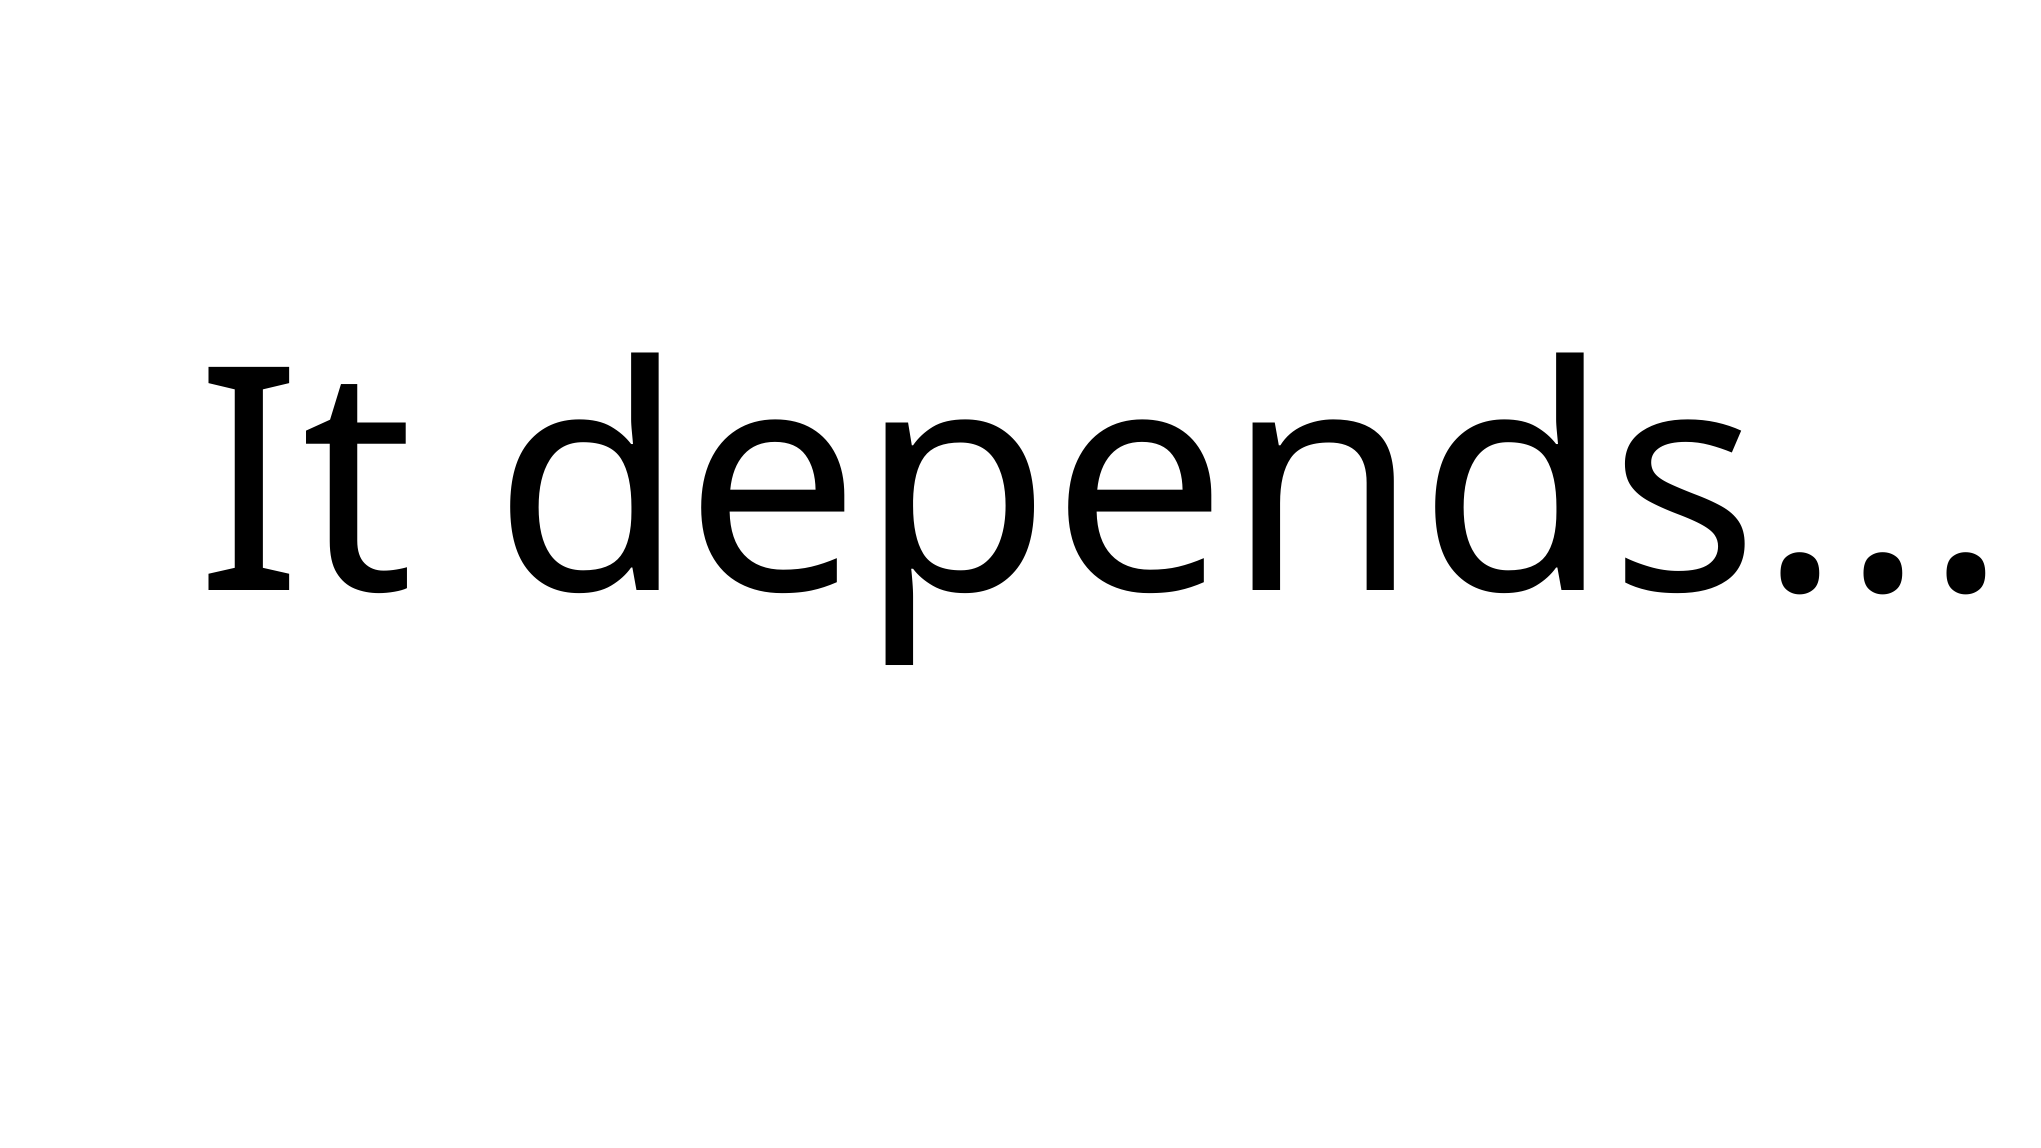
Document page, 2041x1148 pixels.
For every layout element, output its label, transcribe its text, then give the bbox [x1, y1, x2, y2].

title It depends... [196, 586, 2041, 709]
